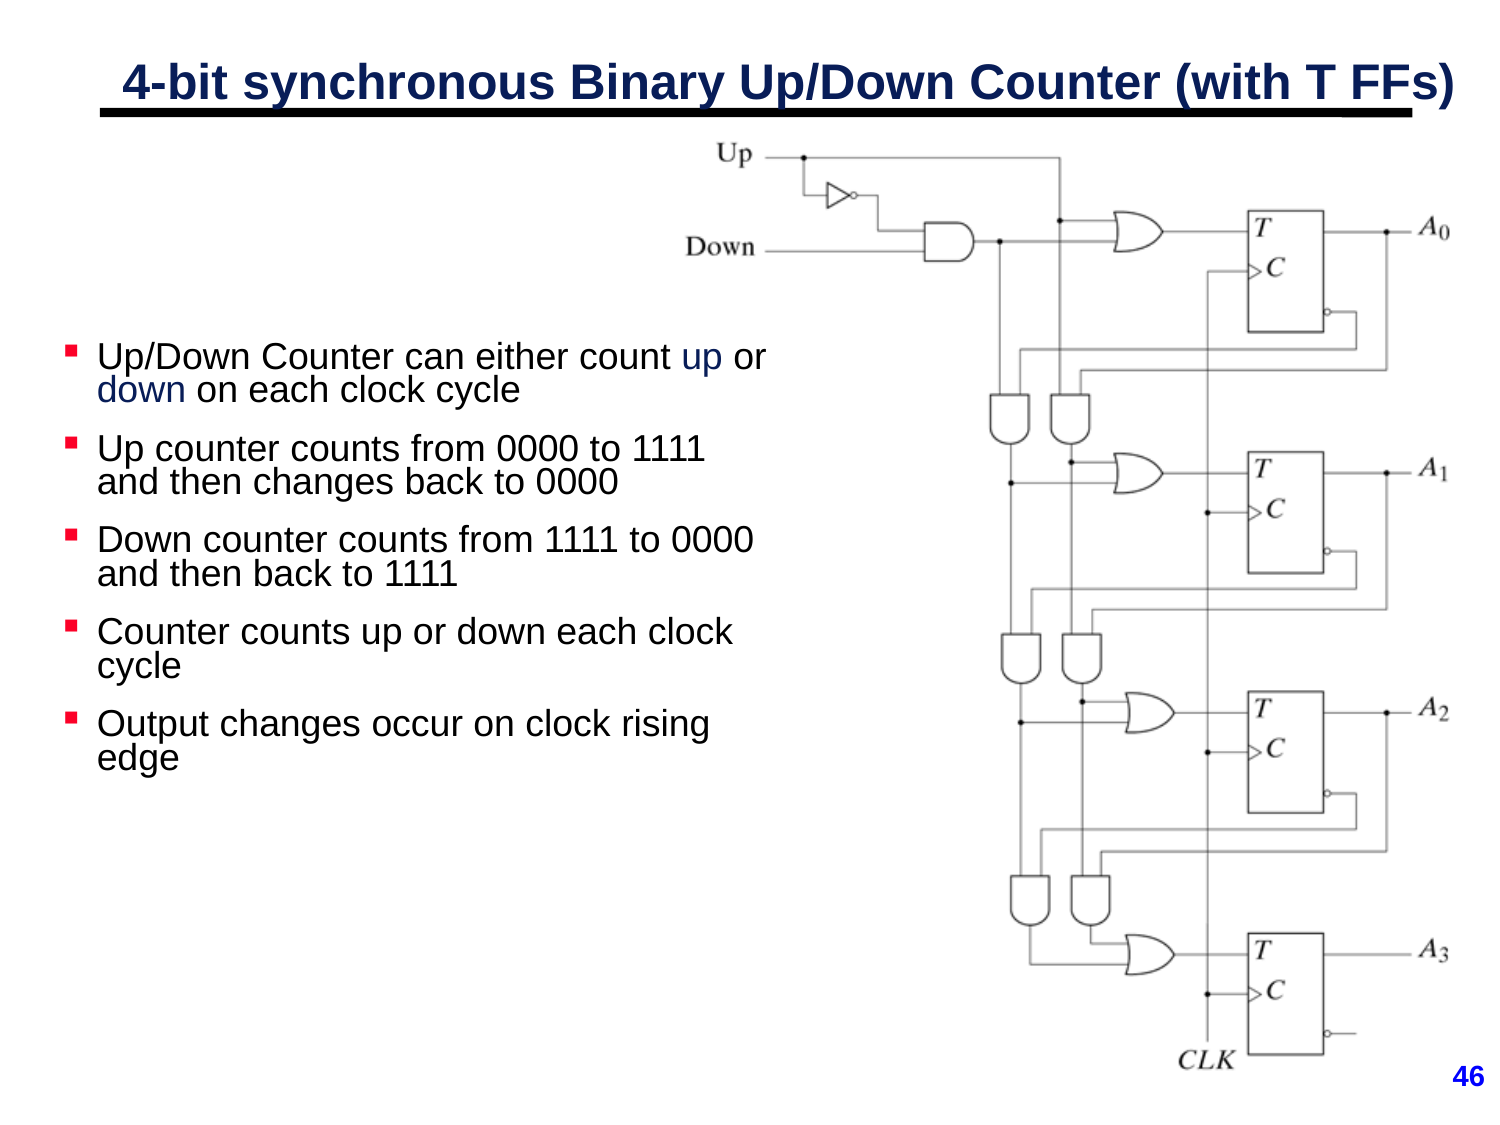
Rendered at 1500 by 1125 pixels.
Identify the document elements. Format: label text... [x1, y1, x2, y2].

text_box Up/Down Counter can either count up or down on each clock cycle Up counter counts from 0000 to 1111 and then changes back to 0000 Down counter counts from 1111 to 0000 and then back to 1111 Counter counts up or down each clock cycle Output changes occur on clock rising edge [53, 338, 667, 782]
picture [667, 137, 1459, 1080]
title 4-bit synchronous Binary Up/Down Counter (with T FFs) [112, 53, 1473, 115]
